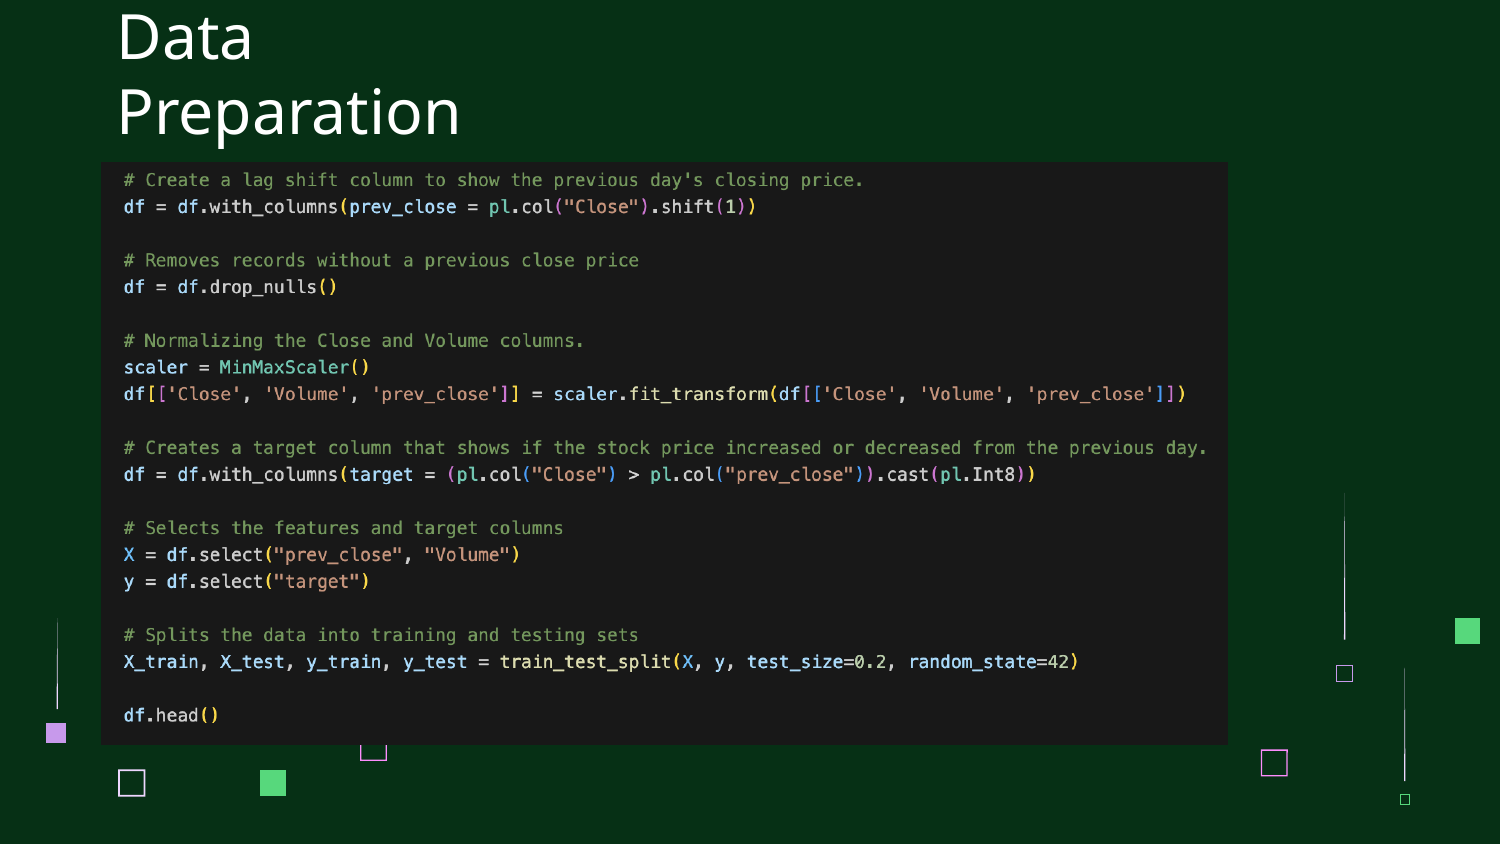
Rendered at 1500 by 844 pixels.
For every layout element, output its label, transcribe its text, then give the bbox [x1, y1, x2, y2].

picture [101, 162, 1228, 745]
title Data Preparation [101, 67, 606, 161]
